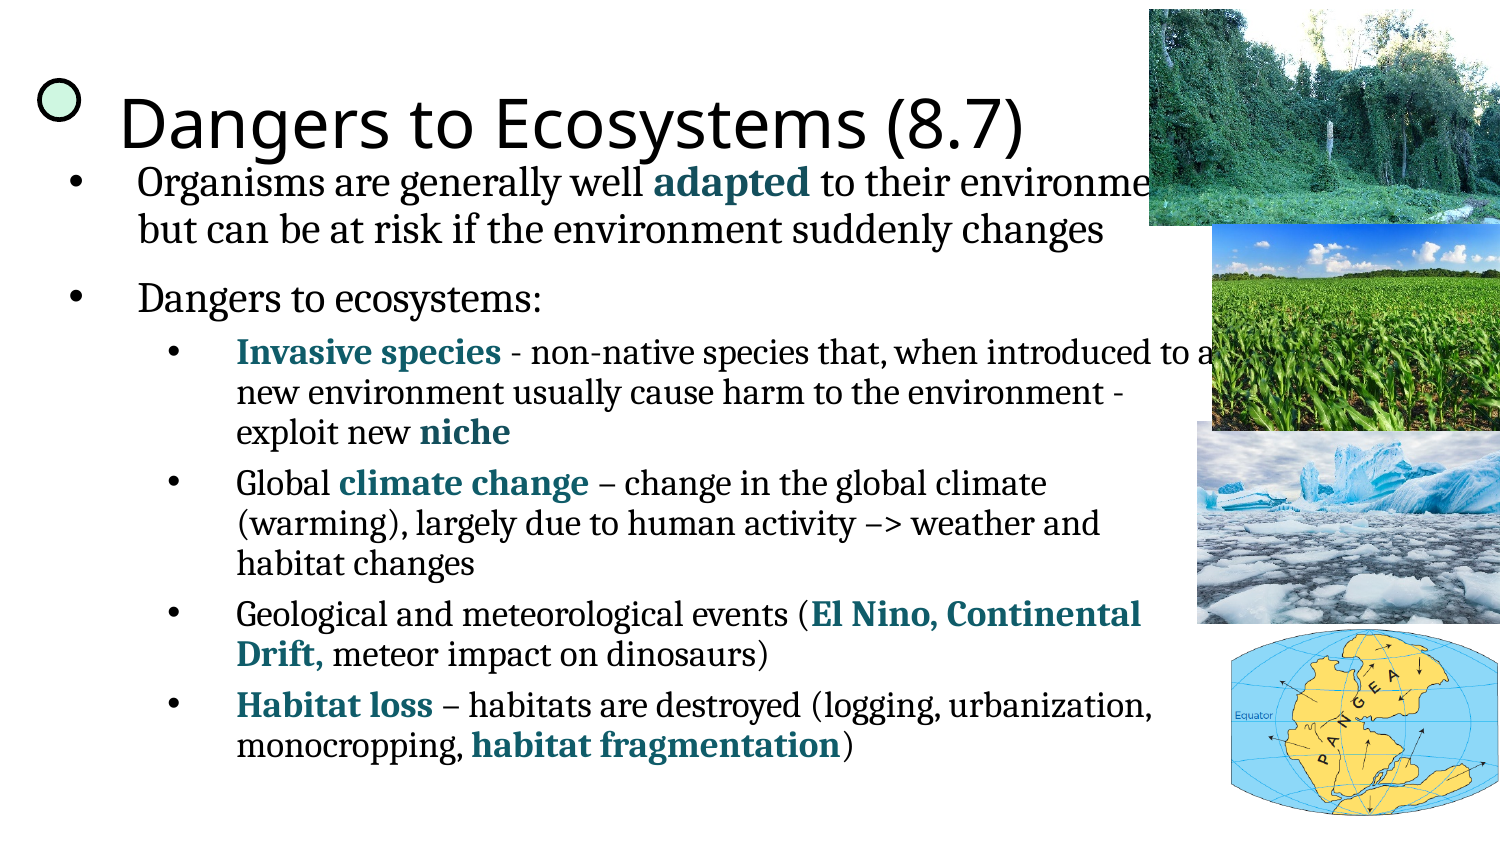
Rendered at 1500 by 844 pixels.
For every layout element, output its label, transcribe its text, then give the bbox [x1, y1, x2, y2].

picture [1226, 627, 1500, 817]
text_box Organisms are generally well adapted to their environments but can be at risk if the environment suddenly changes Dangers to ecosystems: Invasive species - non-native species that, when introduced to a new environment usually cause harm to the environment - exploit new niche Global climate change – change in the global climate (warming), largely due to human activity –> weather and habitat changes Geological and meteorological events (El Nino, Continental Drift, meteor impact on dinosaurs) Habitat loss – habitats are destroyed (logging, urbanization, monocropping, habitat fragmentation) [29, 155, 1226, 821]
picture [1149, 9, 1500, 624]
title Dangers to Ecosystems (8.7) [103, 44, 1149, 155]
